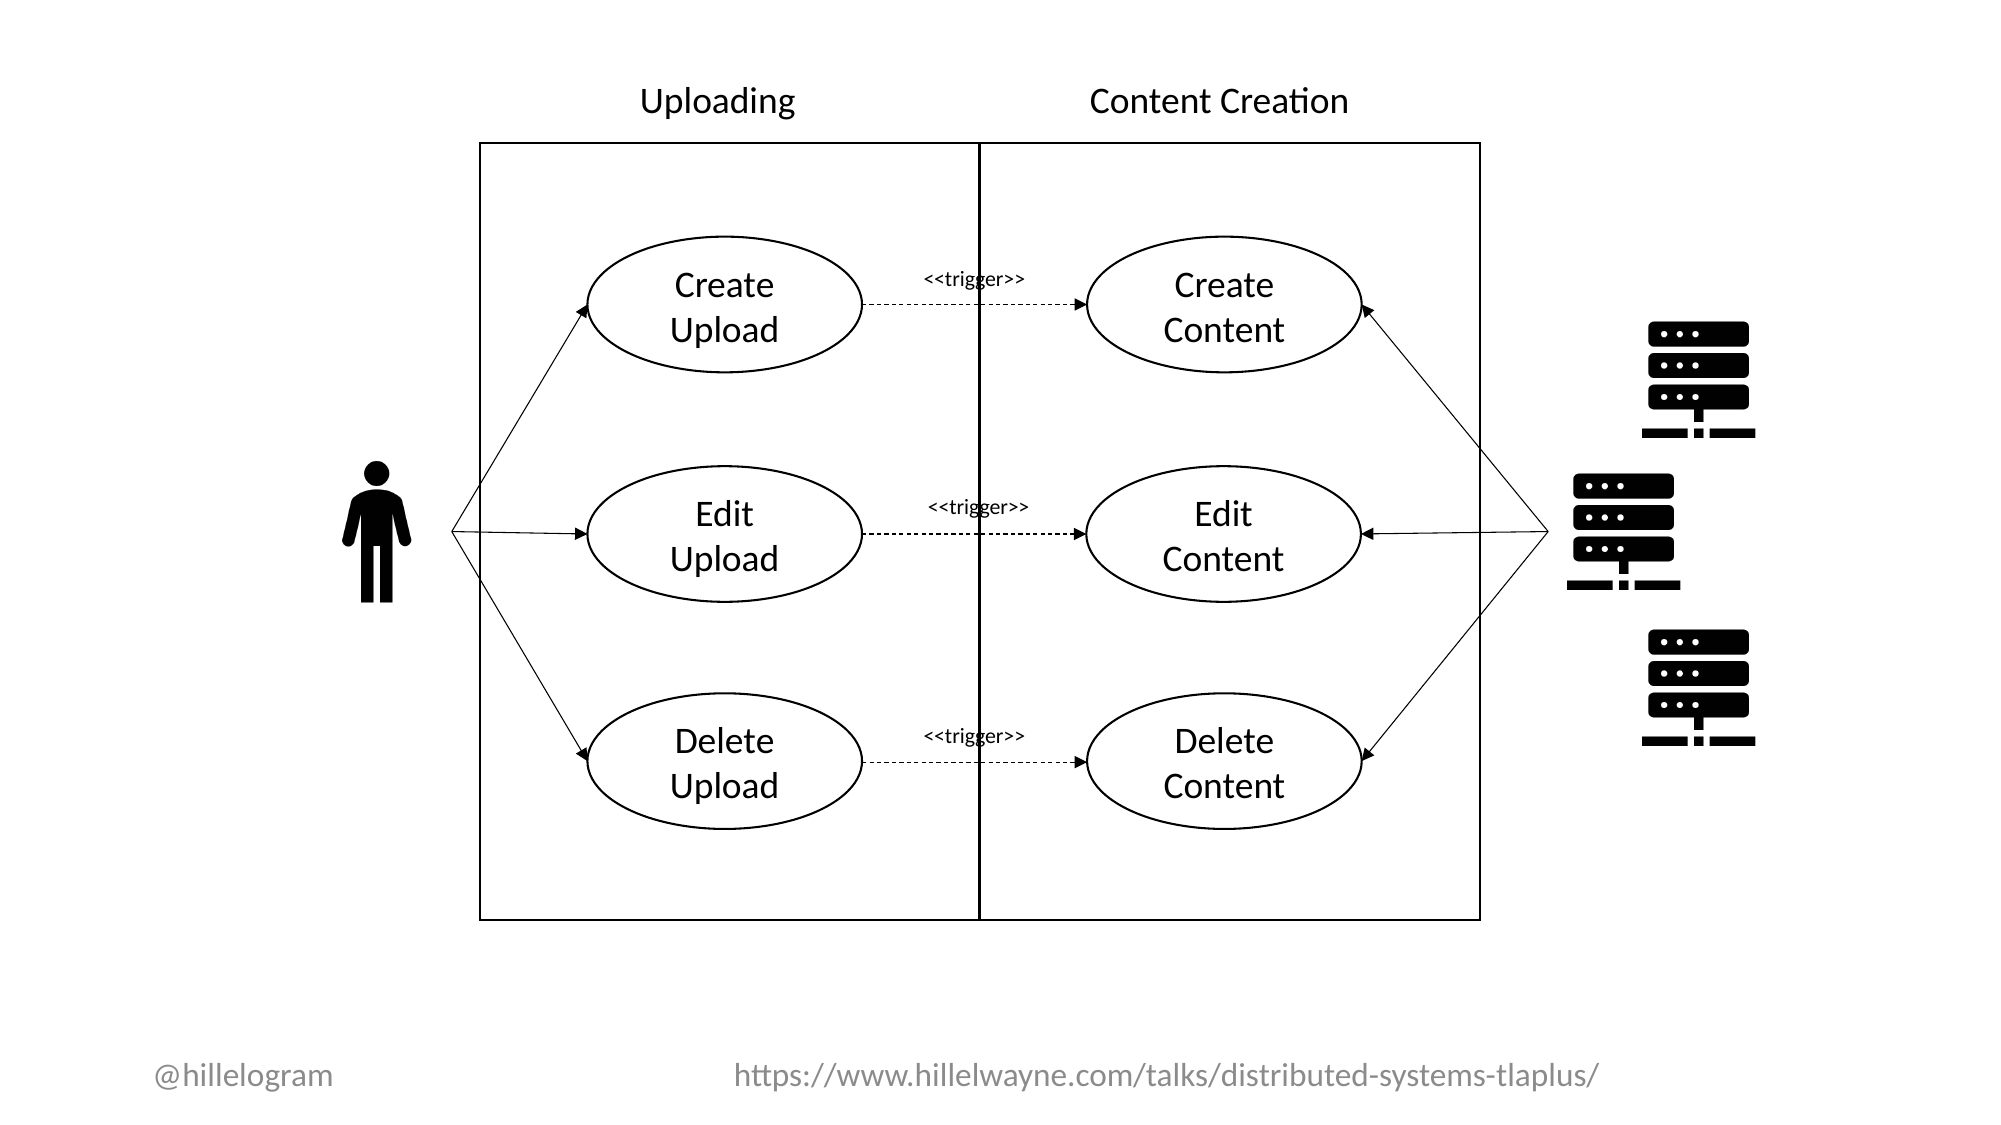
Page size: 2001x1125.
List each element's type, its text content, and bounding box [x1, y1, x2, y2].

picture [1549, 456, 1699, 607]
text_box [979, 305, 1361, 533]
picture [301, 456, 451, 607]
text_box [1361, 531, 1549, 762]
text_box <<trigger>> [908, 256, 1044, 298]
text_box Edit Upload [588, 465, 863, 603]
slide_number @hillelogram [137, 1042, 588, 1103]
text_box [588, 535, 979, 762]
text_box Edit Content [1085, 465, 1361, 603]
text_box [1361, 304, 1549, 531]
text_box Content Creation [1075, 68, 1385, 129]
text_box [979, 535, 1361, 762]
text_box [979, 762, 1481, 921]
text_box Create Upload [586, 235, 864, 374]
footer https://www.hillelwayne.com/talks/distributed-systems-tlaplus/ [662, 1042, 1672, 1103]
text_box Delete Content [1086, 692, 1363, 830]
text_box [451, 304, 588, 531]
text_box Uploading [625, 68, 834, 129]
text_box [979, 142, 1481, 304]
text_box [479, 142, 979, 304]
text_box <<trigger>> [908, 714, 1044, 756]
picture [1623, 304, 1774, 455]
picture [1623, 612, 1774, 763]
text_box [588, 305, 979, 533]
text_box Create Content [1086, 235, 1363, 374]
text_box [479, 762, 979, 921]
text_box <<trigger>> [913, 485, 1048, 527]
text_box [451, 531, 588, 762]
text_box Delete Upload [586, 692, 864, 830]
